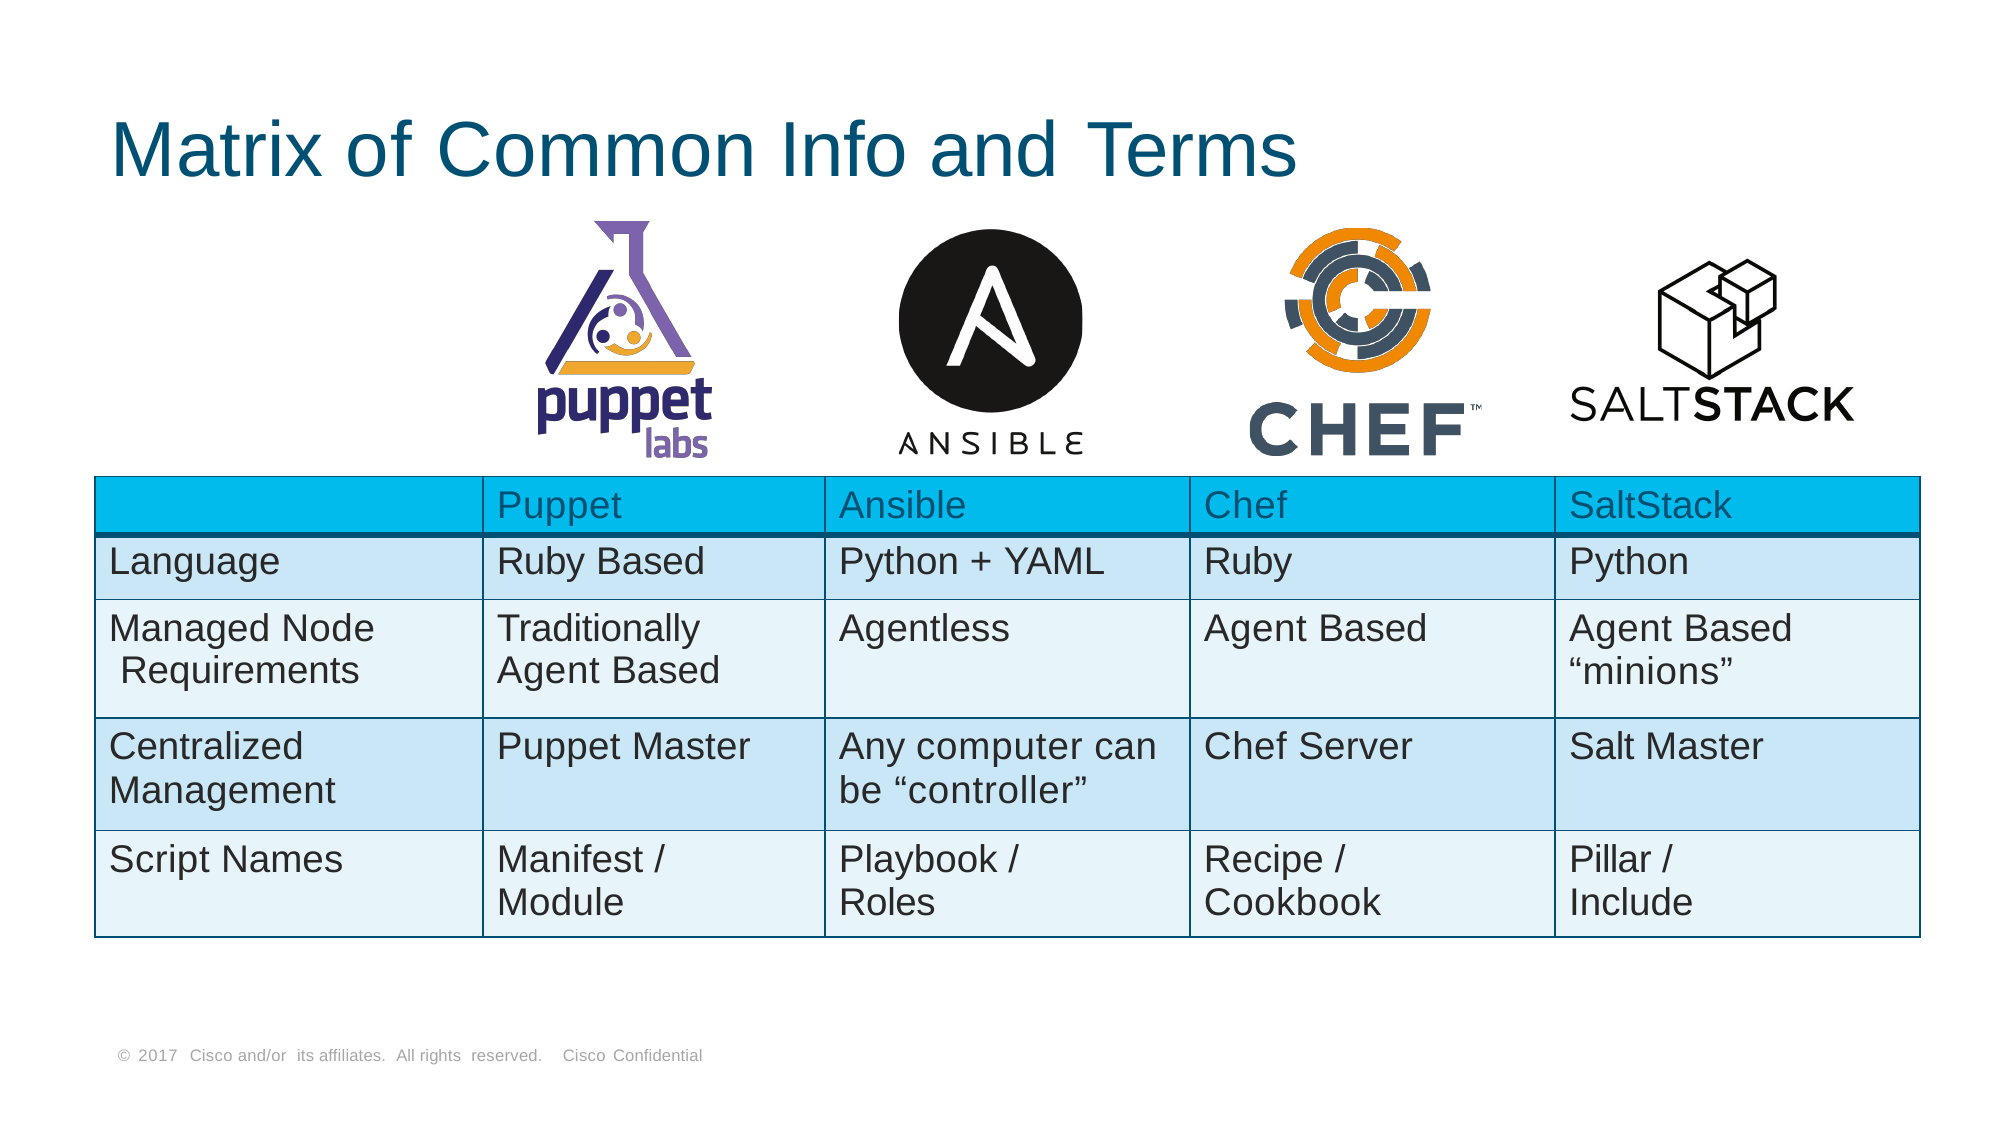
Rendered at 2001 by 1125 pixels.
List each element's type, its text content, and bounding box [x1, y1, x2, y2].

footer © 2017 Cisco and/or its affiliates. All rights reserved. Cisco Confidential [115, 1042, 714, 1125]
text_box [1249, 228, 1482, 456]
table_cell Script Names [96, 831, 482, 936]
table_cell Manifest / Module [484, 831, 824, 936]
table_cell Pillar / Include [1556, 831, 1919, 936]
table_cell Agent Based [1191, 600, 1554, 717]
table_cell Python + YAML [826, 538, 1189, 599]
table_cell Puppet Master [484, 719, 824, 830]
table_cell Centralized Management [96, 719, 482, 830]
table_cell Language [96, 538, 482, 599]
table_cell Agent Based “minions” [1556, 600, 1919, 717]
text_box [898, 229, 1083, 455]
table_cell Python [1556, 538, 1919, 599]
title Matrix of Common Info and Terms [108, 96, 1311, 287]
table_header [96, 477, 482, 532]
table_header Puppet [484, 477, 824, 532]
table_cell Any computer can be “controller” [826, 719, 1189, 830]
table_cell Agentless [826, 600, 1189, 717]
table_cell Salt Master [1556, 719, 1919, 830]
table_cell Ruby [1191, 538, 1554, 599]
text_box [520, 221, 781, 478]
table_cell Chef Server [1191, 719, 1554, 830]
table_cell Traditionally Agent Based [484, 600, 824, 717]
table_header Ansible [826, 477, 1189, 532]
table_cell Managed Node Requirements [96, 600, 482, 717]
text_box [1561, 247, 1863, 437]
table_cell Playbook / Roles [826, 831, 1189, 936]
table_cell Ruby Based [484, 538, 824, 599]
table_cell Recipe / Cookbook [1191, 831, 1554, 936]
table_header SaltStack [1556, 477, 1919, 532]
table_header Chef [1191, 477, 1554, 532]
